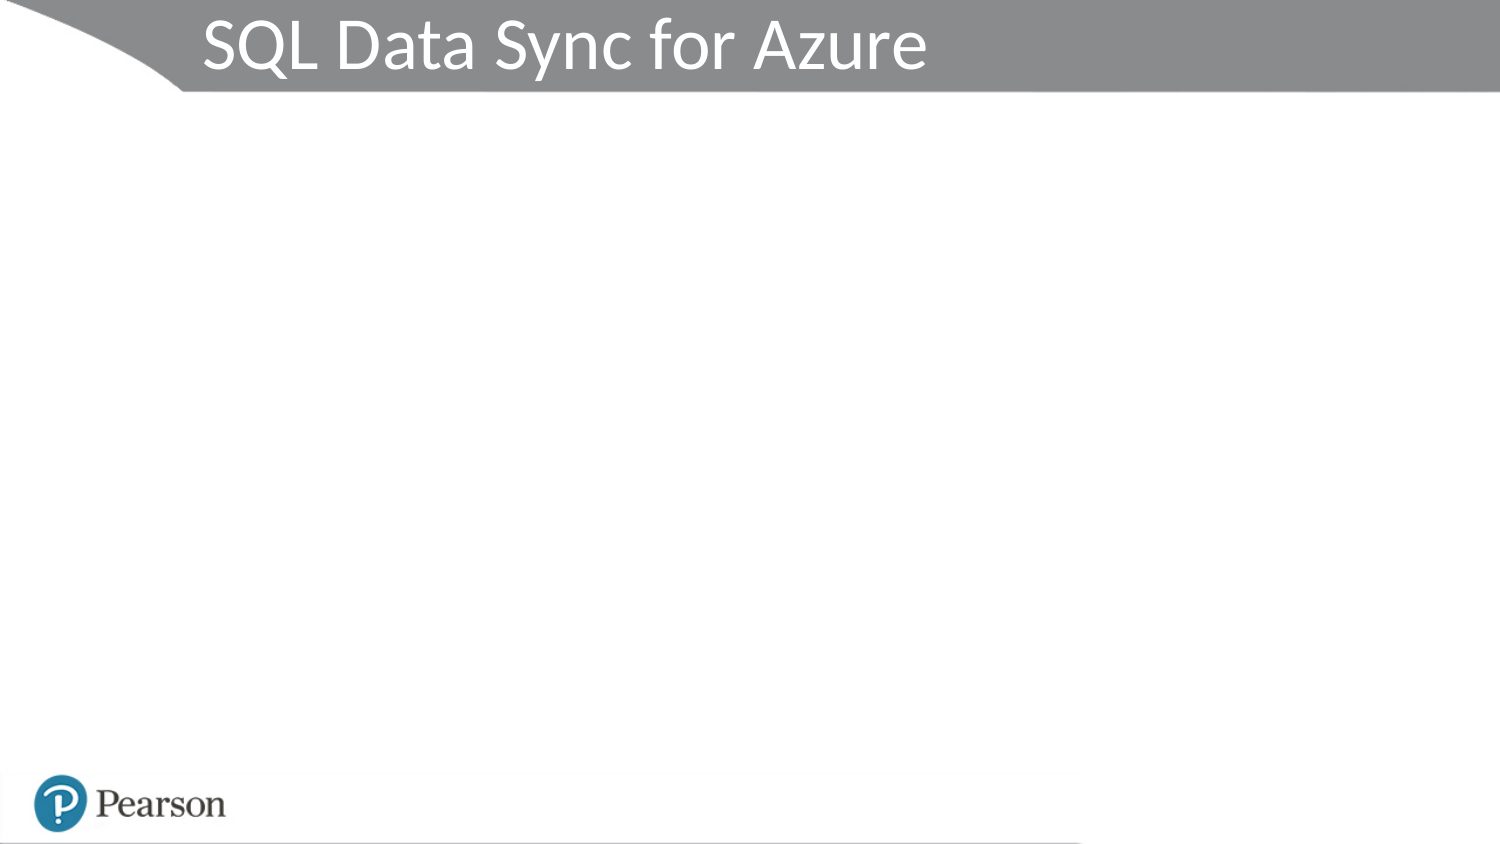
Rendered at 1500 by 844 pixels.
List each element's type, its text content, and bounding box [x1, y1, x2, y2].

title SQL Data Sync for Azure [187, 0, 1426, 79]
picture [0, 0, 1500, 844]
